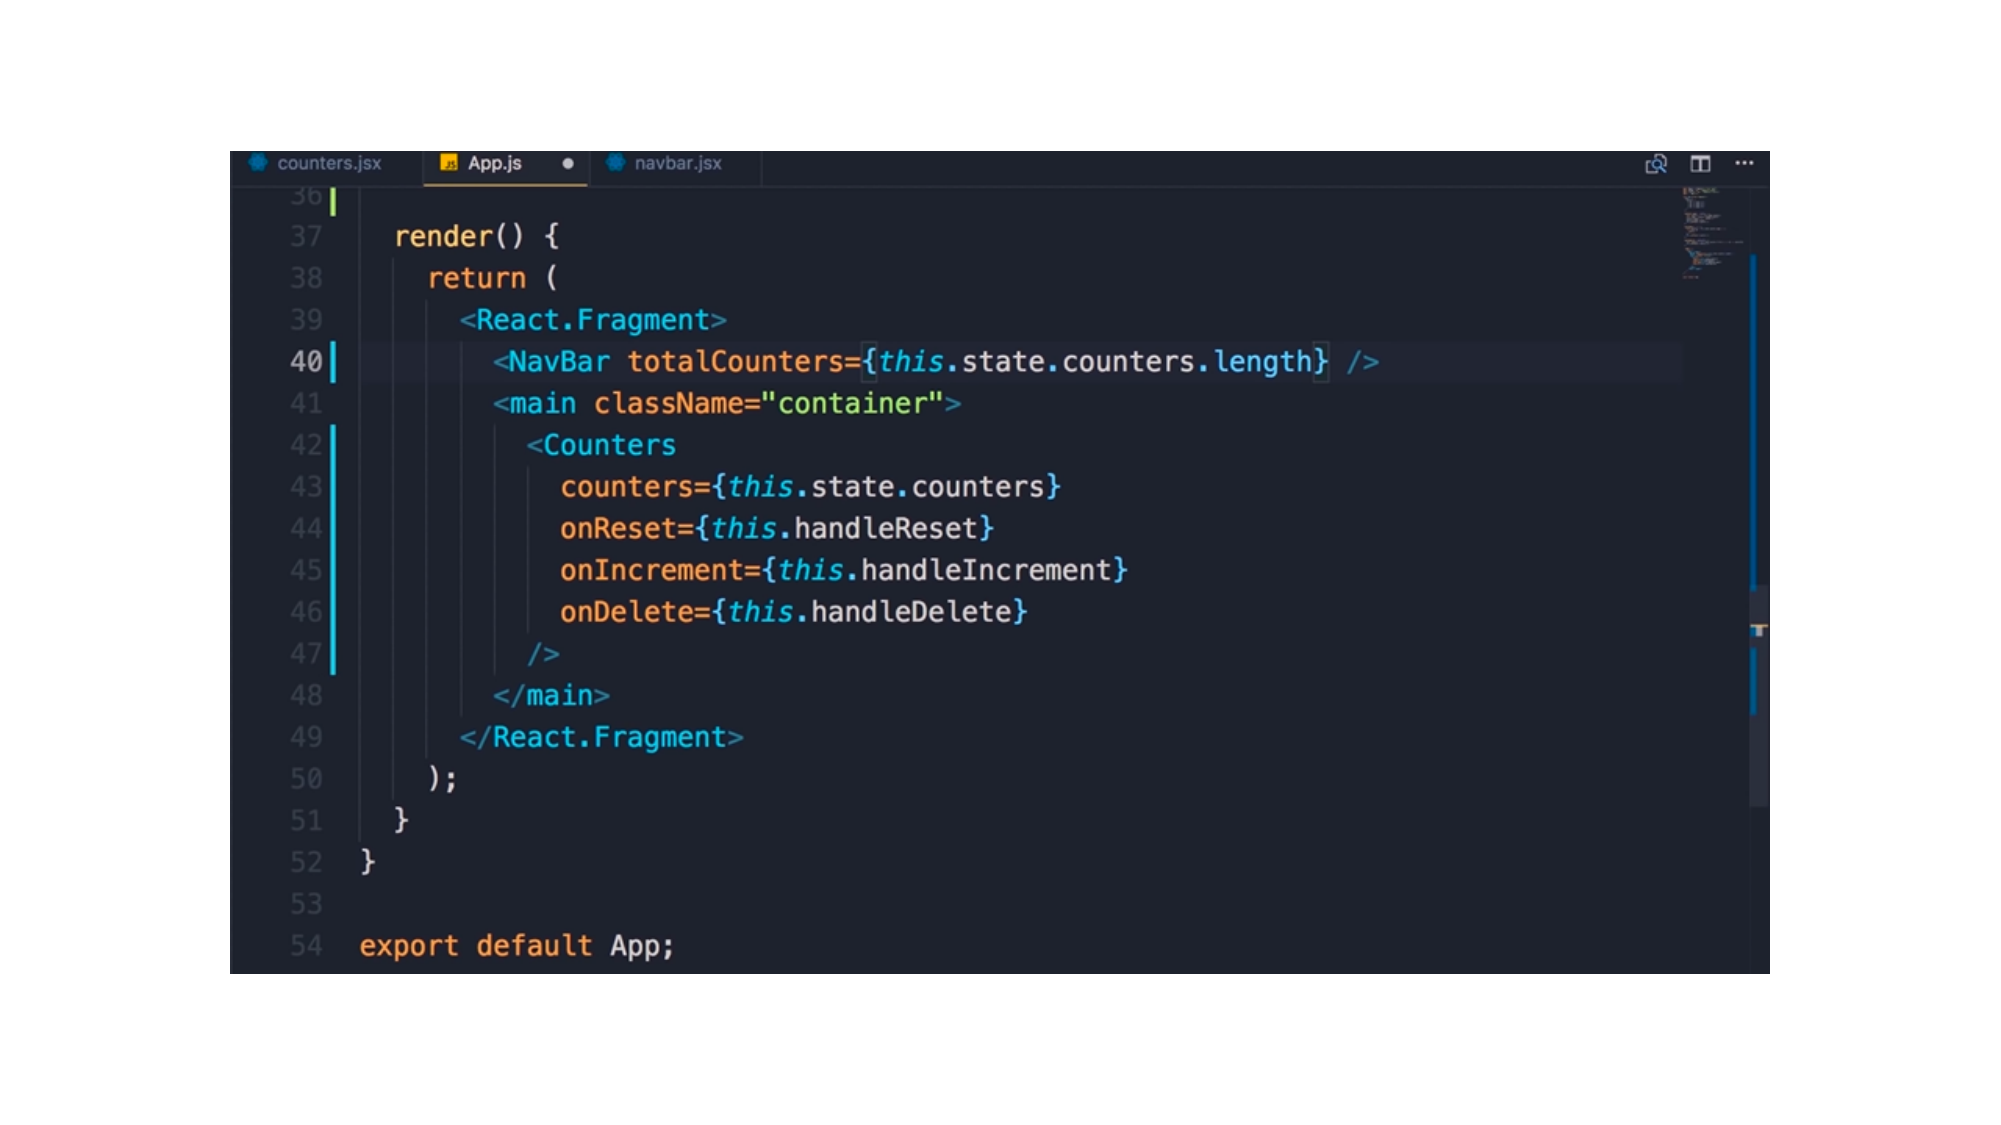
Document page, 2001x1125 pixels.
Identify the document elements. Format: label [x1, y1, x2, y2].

picture [230, 151, 1770, 974]
picture [610, 157, 622, 167]
picture [253, 157, 261, 163]
